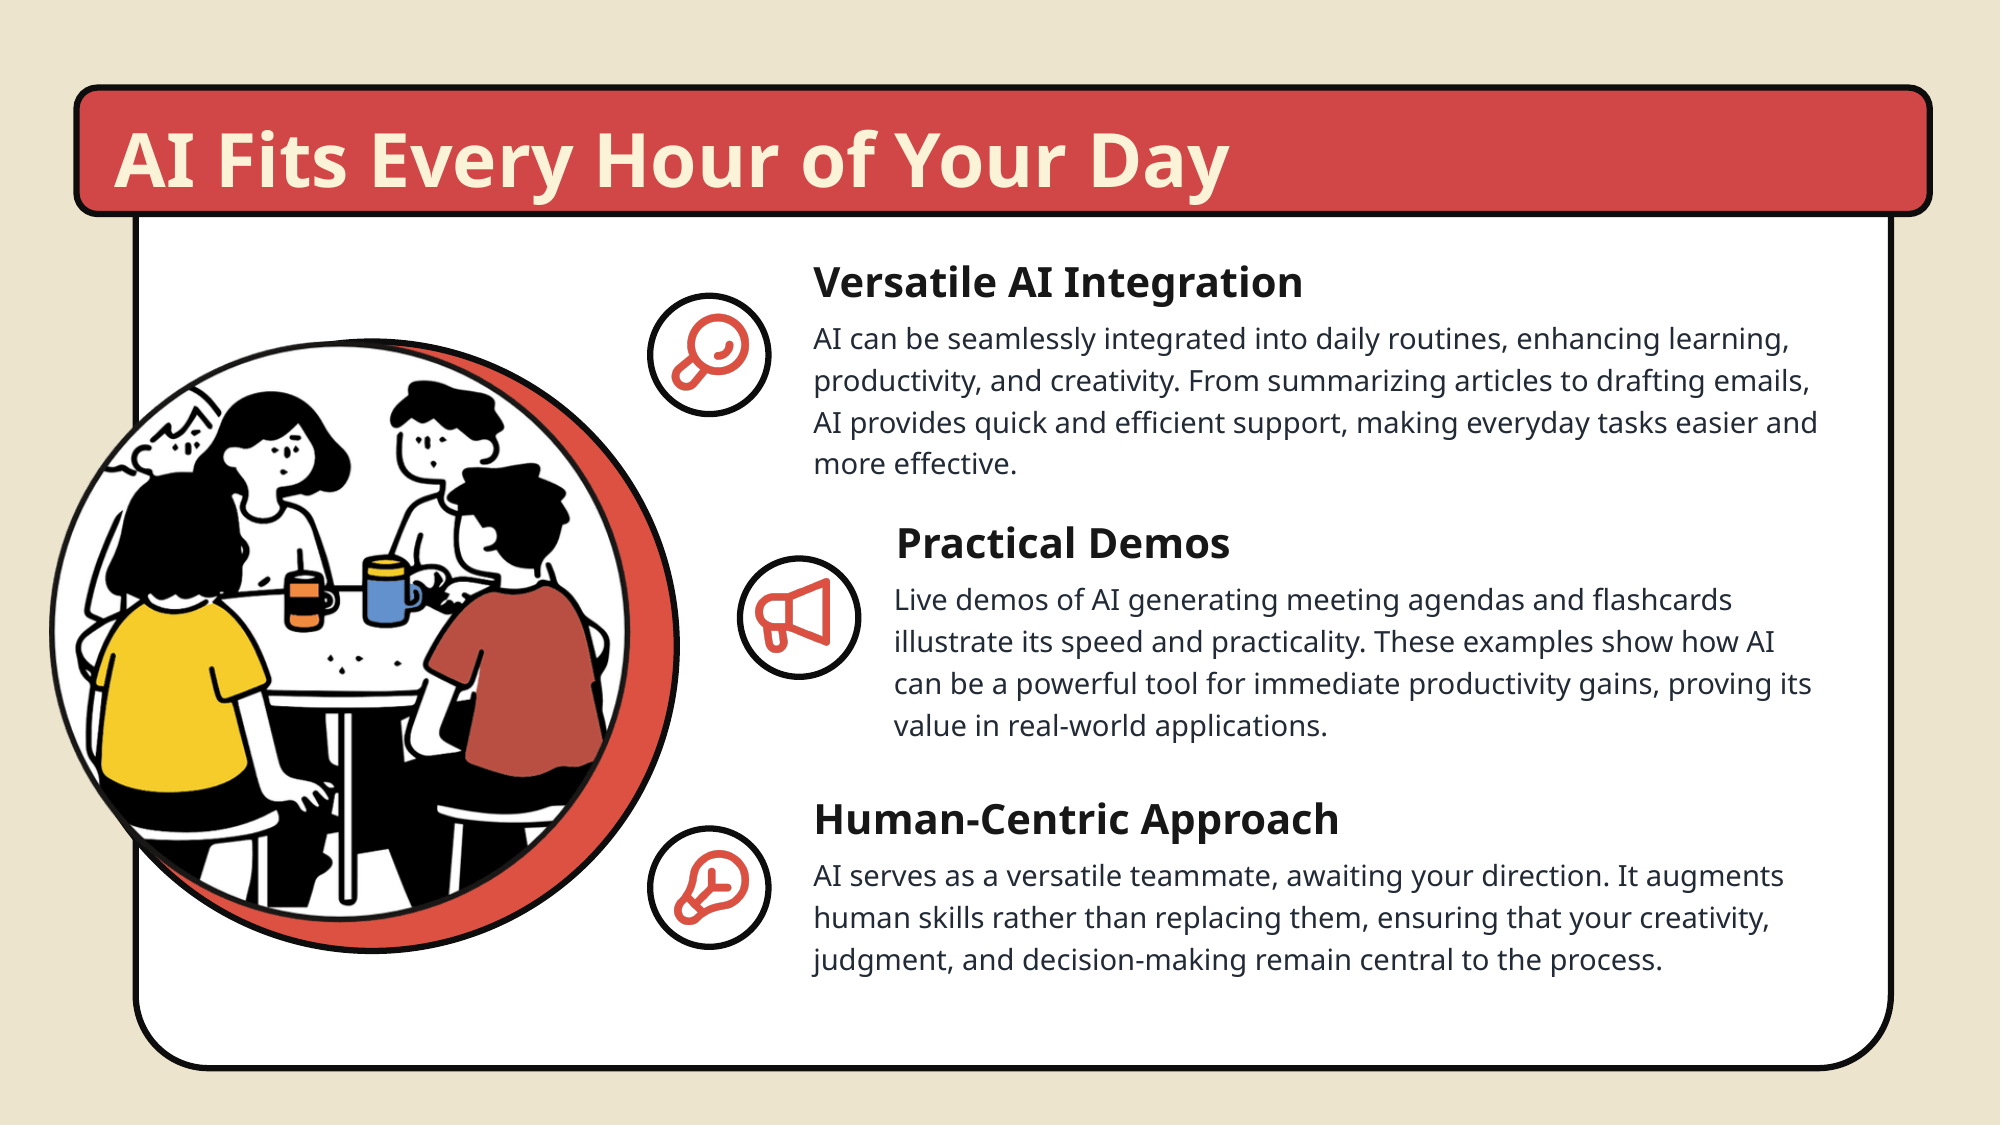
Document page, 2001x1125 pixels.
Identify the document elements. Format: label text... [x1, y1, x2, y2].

text_box Live demos of AI generating meeting agendas and flashcards illustrate its speed and practicality. These examples show how AI can be a powerful tool for immediate productivity gains, proving its value in real-world applications. [893, 574, 1814, 720]
text_box [677, 828, 769, 947]
text_box Human-Centric Approach [813, 782, 1823, 843]
text_box Practical Demos [895, 506, 1905, 567]
picture [671, 313, 749, 391]
text_box AI Fits Every Hour of Your Day [99, 99, 1900, 216]
picture [674, 850, 749, 925]
text_box Versatile AI Integration [813, 244, 1823, 306]
text_box [67, 341, 677, 951]
text_box AI serves as a versatile teammate, awaiting your direction. It augments human skills rather than replacing them, ensuring that your creativity, judgment, and decision-making remain central to the process. [813, 850, 1823, 996]
text_box [739, 558, 859, 677]
picture [755, 578, 830, 653]
text_box [76, 87, 1930, 214]
text_box AI can be seamlessly integrated into daily routines, enhancing learning, productivity, and creativity. From summarizing articles to drafting emails, AI provides quick and efficient support, making everyday tasks easier and more effective. [813, 313, 1823, 458]
text_box [135, 216, 1891, 1069]
text_box [0, 0, 2000, 1125]
text_box [650, 295, 769, 415]
picture [49, 341, 631, 923]
